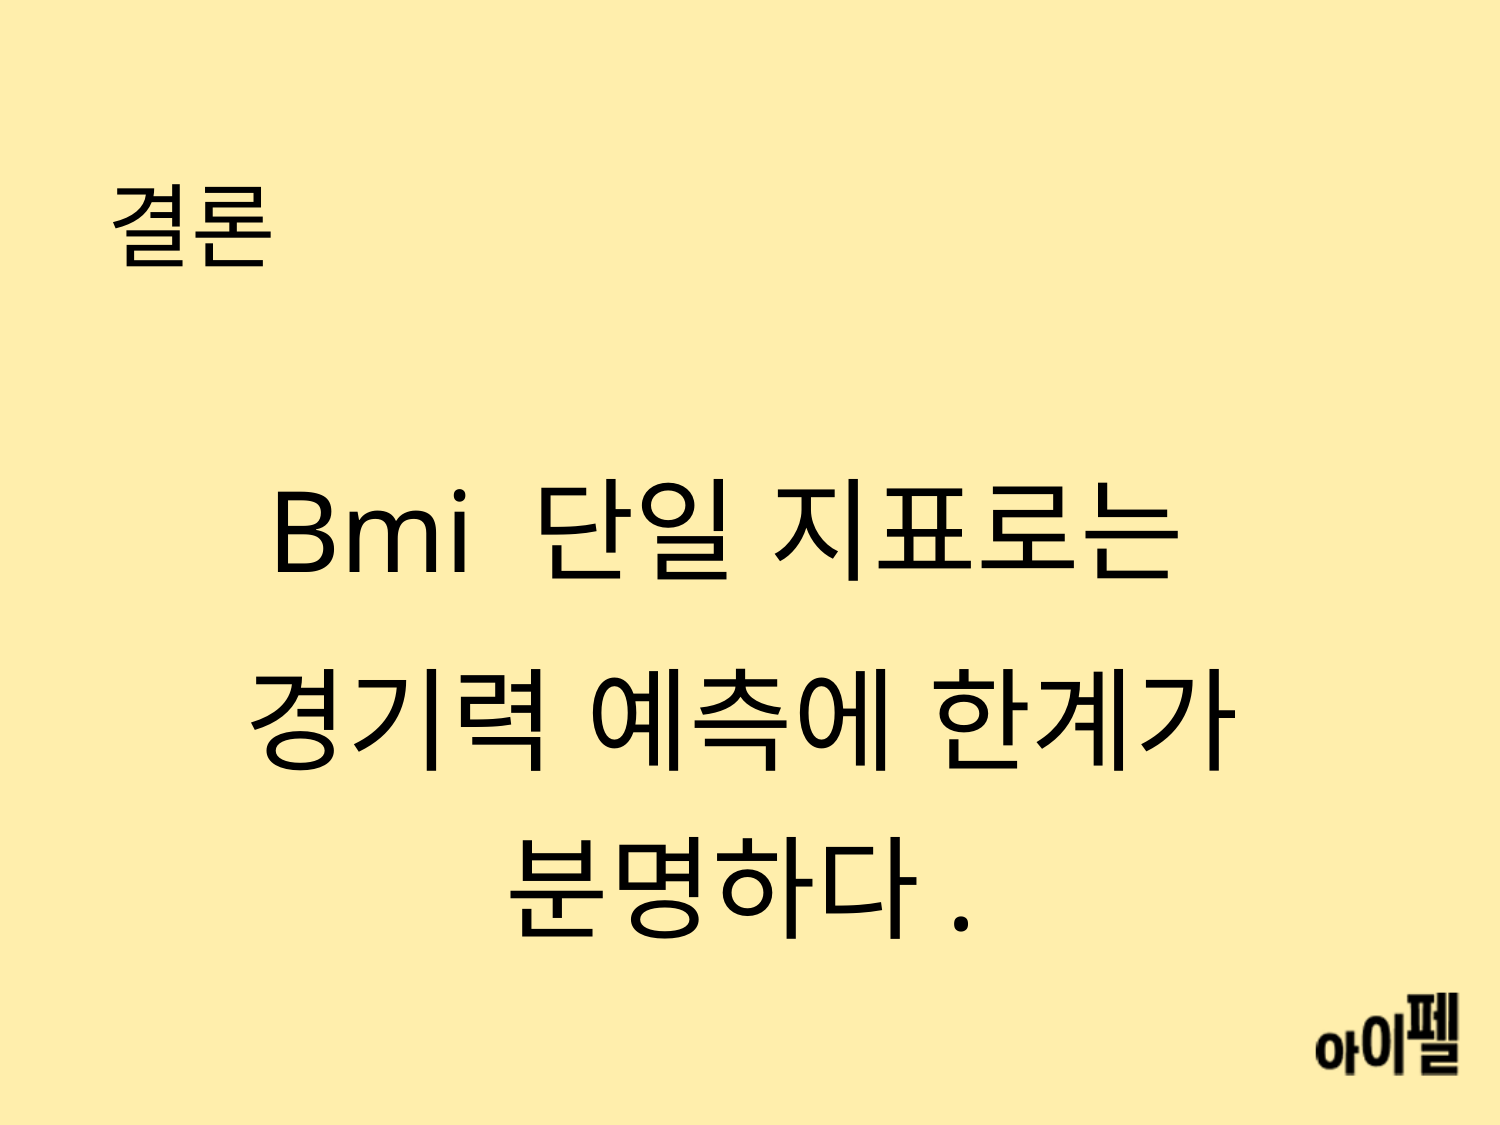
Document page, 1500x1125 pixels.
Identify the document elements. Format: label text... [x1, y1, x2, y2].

title 결론 [92, 70, 1386, 289]
picture [1252, 940, 1494, 1125]
list Bmi 단일 지표로는 경기력 예측에 한계가 분명하다. [94, 418, 1389, 1064]
